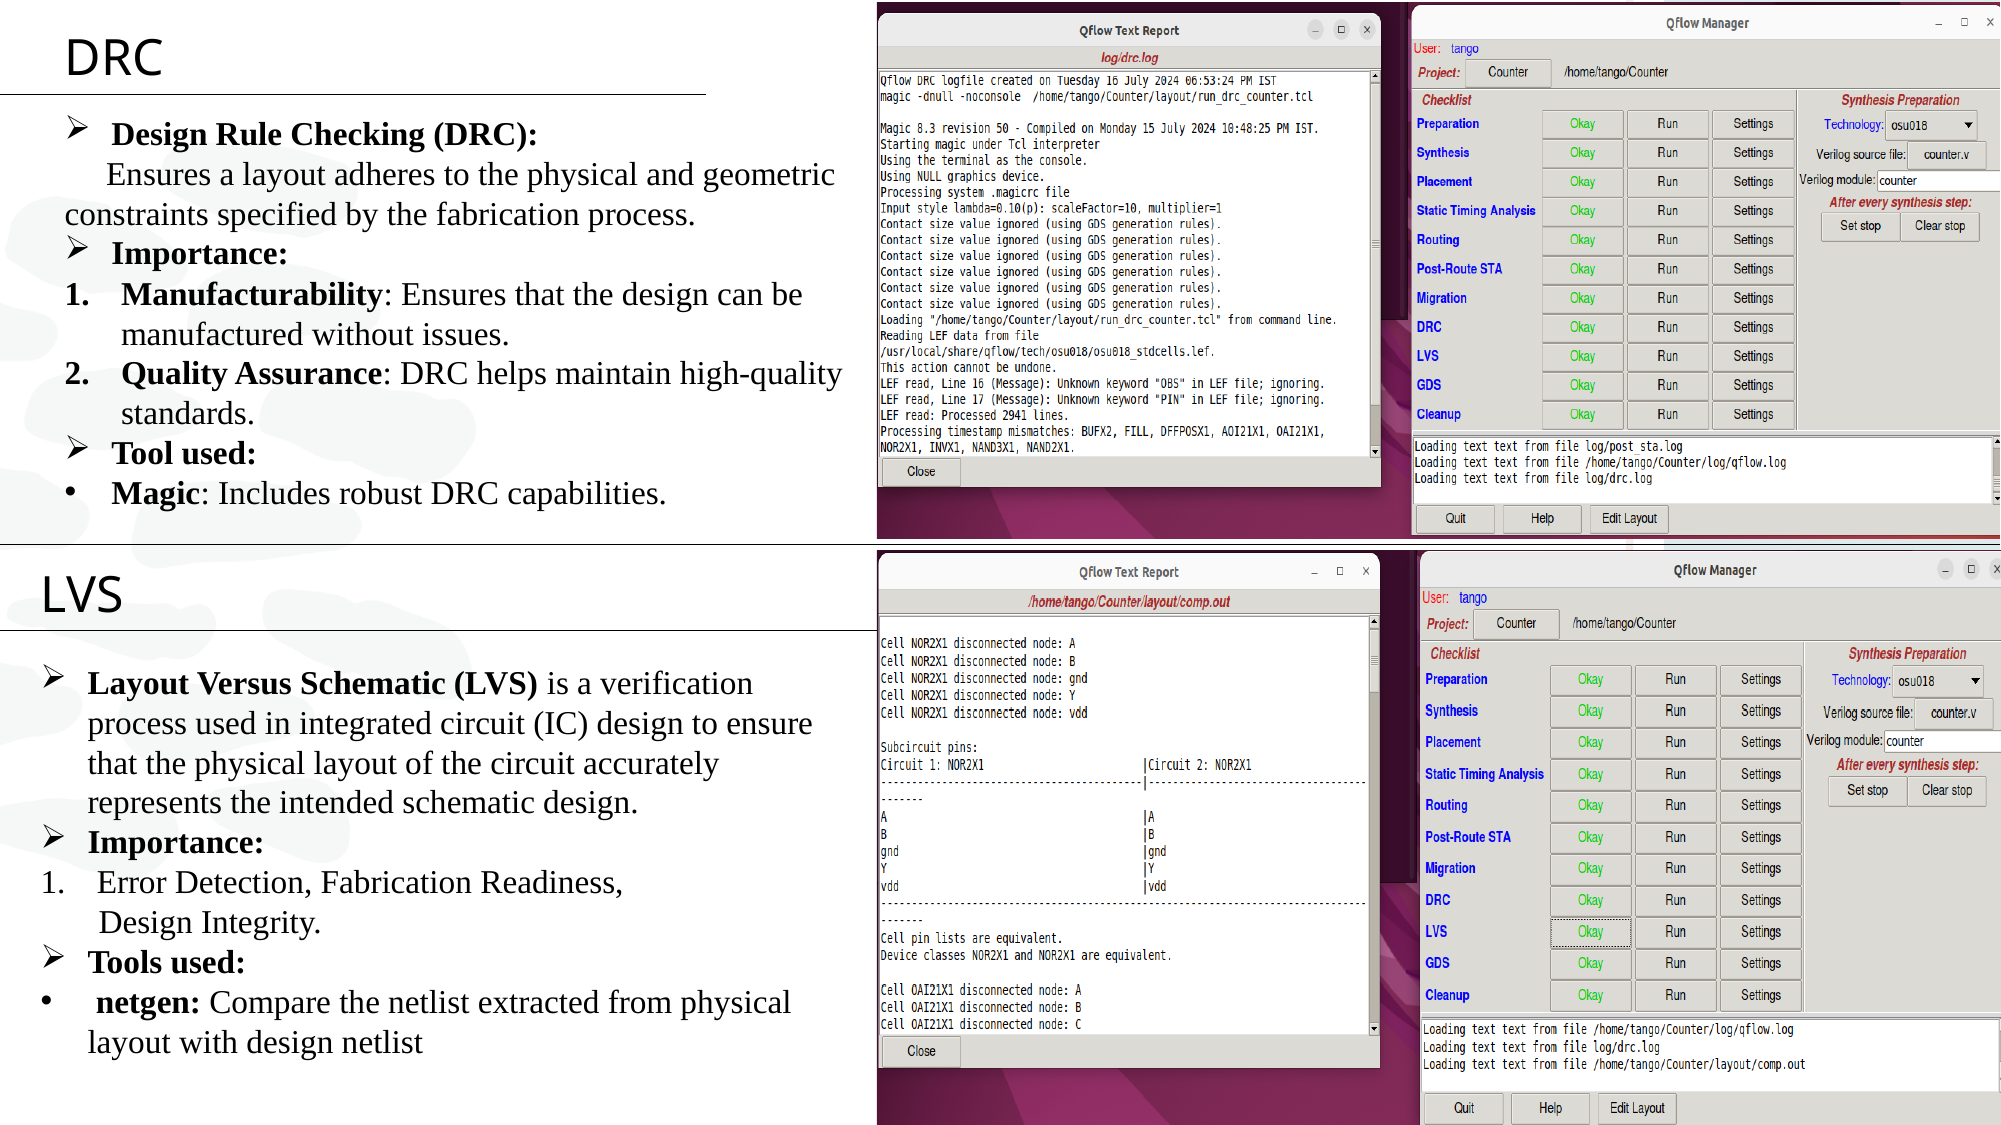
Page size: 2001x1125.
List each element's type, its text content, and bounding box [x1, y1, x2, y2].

text_box DRC [49, 18, 876, 94]
picture [0, 111, 506, 544]
picture [0, 631, 506, 911]
picture [876, 550, 2001, 1125]
picture [876, 2, 2000, 539]
text_box Design Rule Checking (DRC): Ensures a layout adheres to the physical and geometric constraints specified by the fabrication process. Importance: Manufacturability: Ensures that the design can be manufactured without issues. Quality Assurance: DRC helps maintain high-quality standards. Tool used: Magic: Includes robust DRC capabilities. [49, 104, 866, 519]
text_box LVS [25, 555, 876, 630]
text_box Layout Versus Schematic (LVS) is a verification process used in integrated circuit (IC) design to ensure that the physical layout of the circuit accurately represents the intended schematic design. Importance: Error Detection, Fabrication Readiness, Design Integrity. Tools used: netgen: Compare the netlist extracted from physical layout with design netlist [25, 653, 866, 1068]
picture [0, 545, 506, 630]
